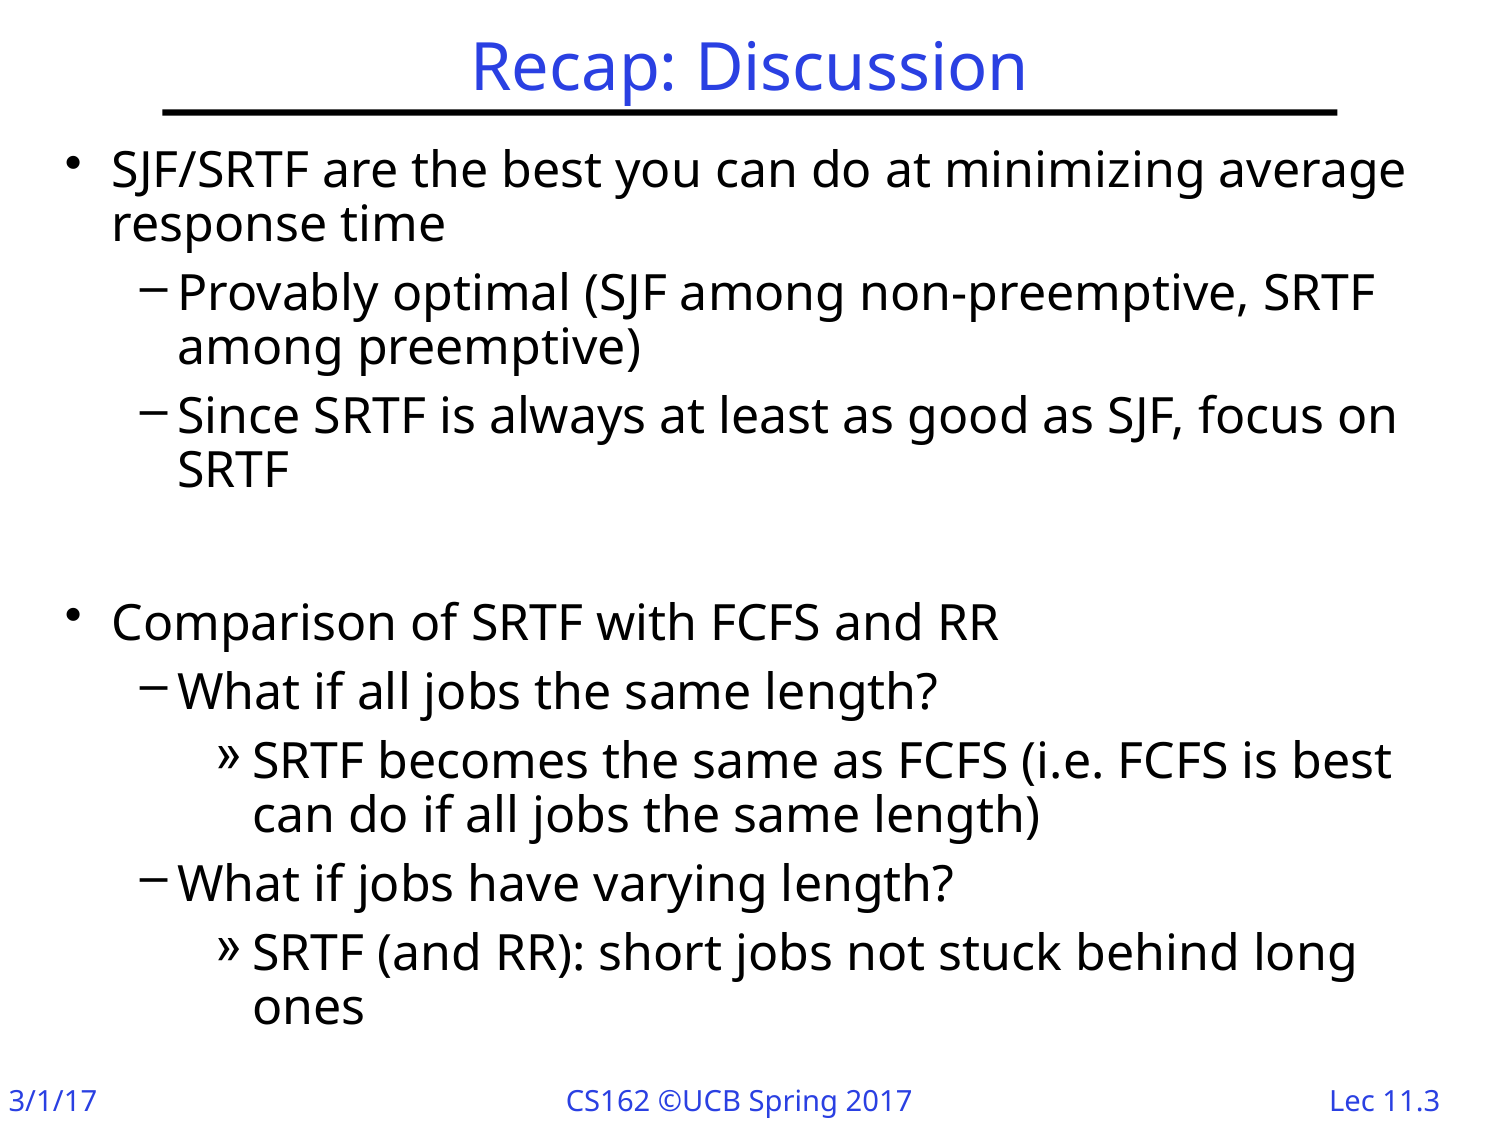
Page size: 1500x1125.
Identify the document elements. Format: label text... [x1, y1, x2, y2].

list SJF/SRTF are the best you can do at minimizing average response time Provably optimal (SJF among non-preemptive, SRTF among preemptive) Since SRTF is always at least as good as SJF, focus on SRTF Comparison of SRTF with FCFS and RR What if all jobs the same length? SRTF becomes the same as FCFS (i.e. FCFS is best can do if all jobs the same length) What if jobs have varying length? SRTF (and RR): short jobs not stuck behind long ones [50, 137, 1450, 975]
title Recap: Discussion [162, 24, 1338, 113]
